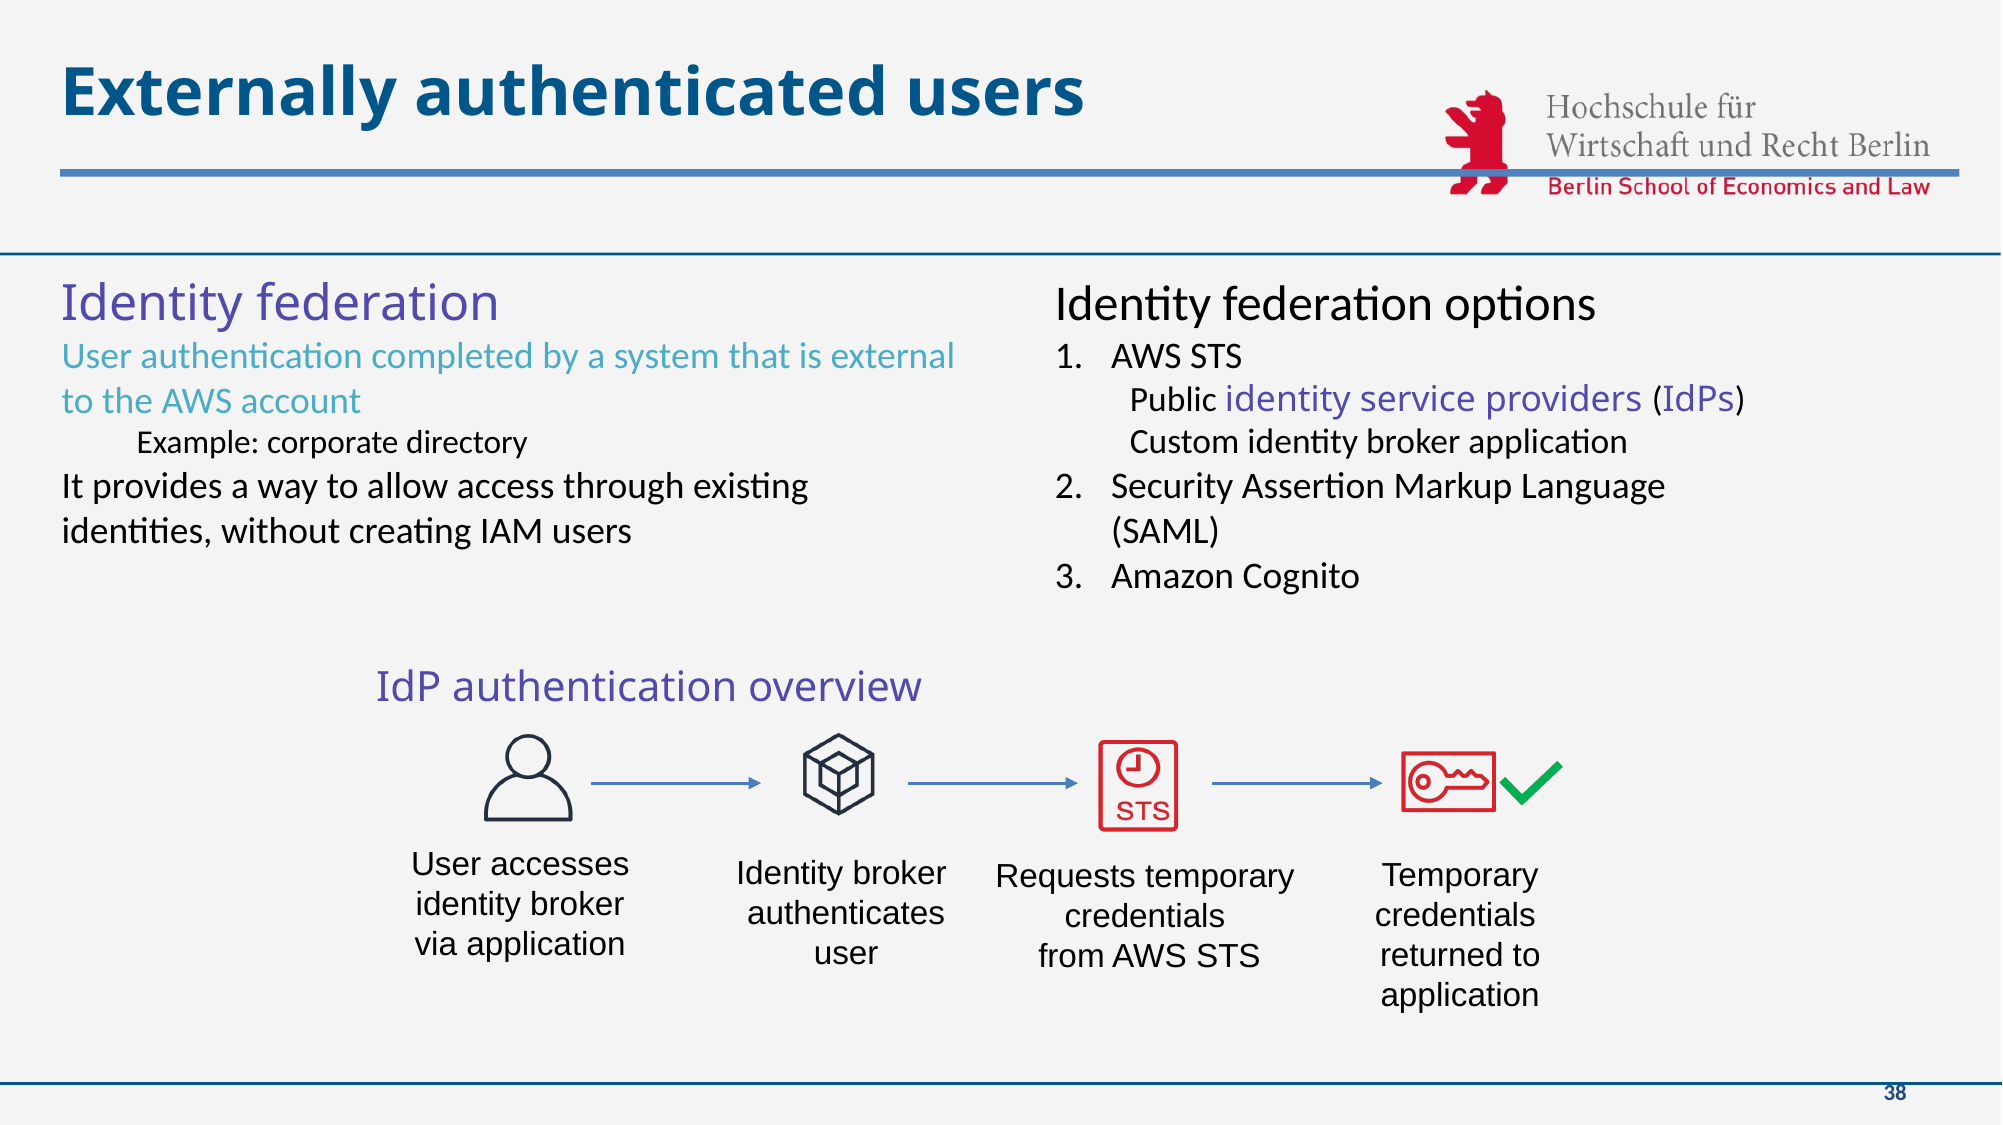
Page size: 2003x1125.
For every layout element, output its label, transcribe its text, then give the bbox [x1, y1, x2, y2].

picture [1434, 130, 1937, 169]
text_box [481, 727, 1564, 834]
title Externally authenticated users [60, 49, 1960, 130]
text_box Identity broker authenticates user [662, 843, 1030, 979]
text_box User accesses identity broker via application [342, 835, 662, 970]
list Identity federation options AWS STS Public identity service providers (IdPs) Custom identity broker application Security Assertion Markup Language (SAML) Amazon Cognito [1054, 270, 1764, 663]
text_box Temporary credentials returned to application [1316, 846, 1604, 1021]
slide_number 38 [1883, 1077, 1963, 1106]
text_box IdP authentication overview [361, 652, 937, 718]
picture [1434, 177, 1937, 203]
list Identity federation User authentication completed by a system that is external to the AWS account Example: corporate directory It provides a way to allow access through existing identities, without creating IAM users [61, 270, 965, 634]
text_box Requests temporary credentials from AWS STS [956, 846, 1316, 982]
